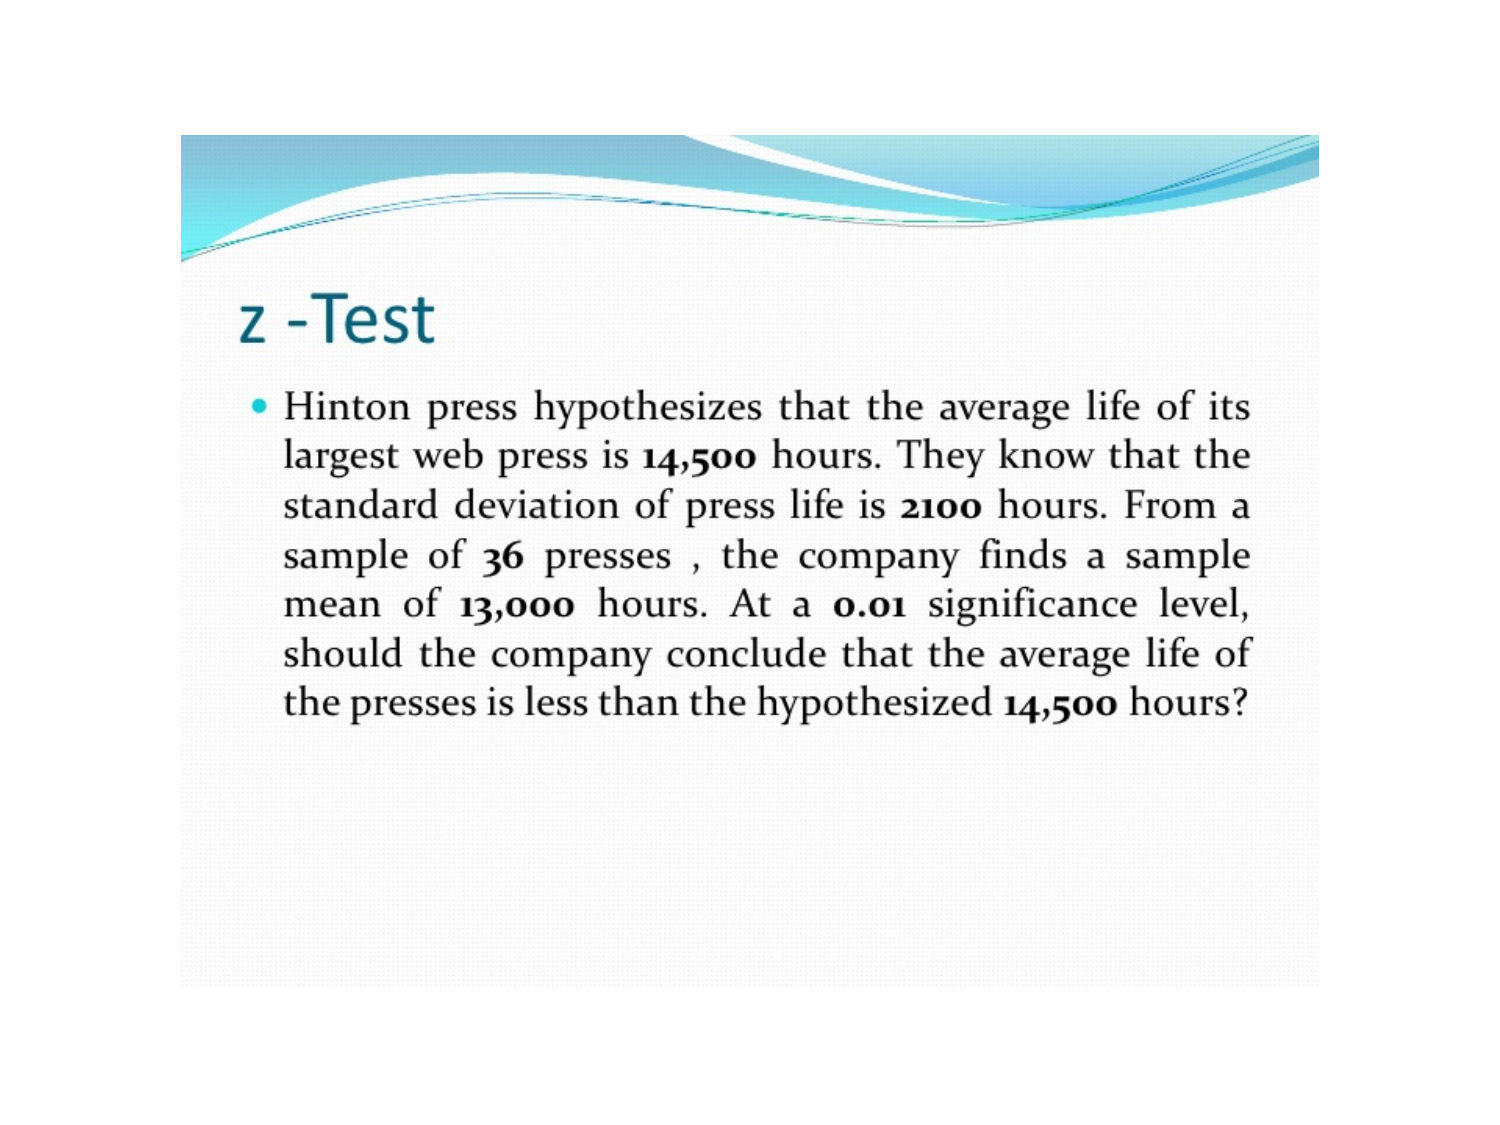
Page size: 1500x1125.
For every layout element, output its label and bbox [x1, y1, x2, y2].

picture [180, 135, 1319, 990]
